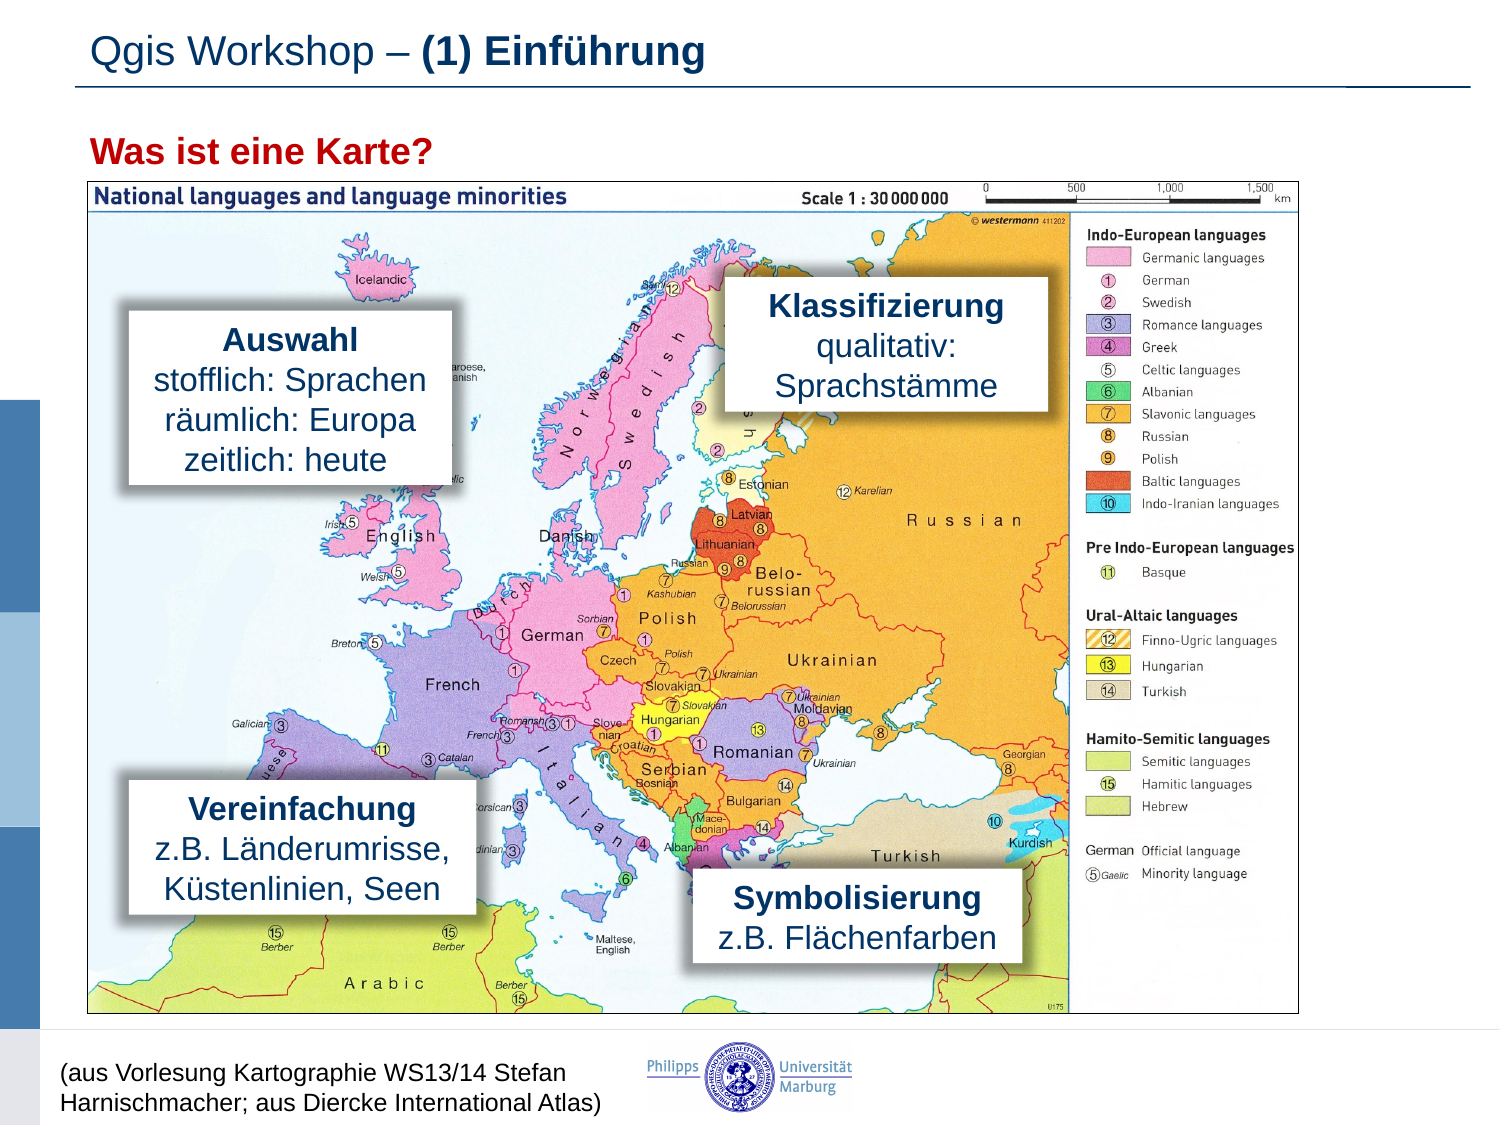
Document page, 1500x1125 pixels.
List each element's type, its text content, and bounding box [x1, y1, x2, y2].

text_box Qgis Workshop – (1) Einführung [74, 7, 1425, 90]
picture [87, 180, 1299, 1015]
text_box (aus Vorlesung Kartographie WS13/14 Stefan Harnischmacher; aus Diercke International Atlas) [44, 1049, 639, 1124]
text_box Was ist eine Karte? [74, 119, 1471, 180]
picture [646, 1041, 853, 1113]
